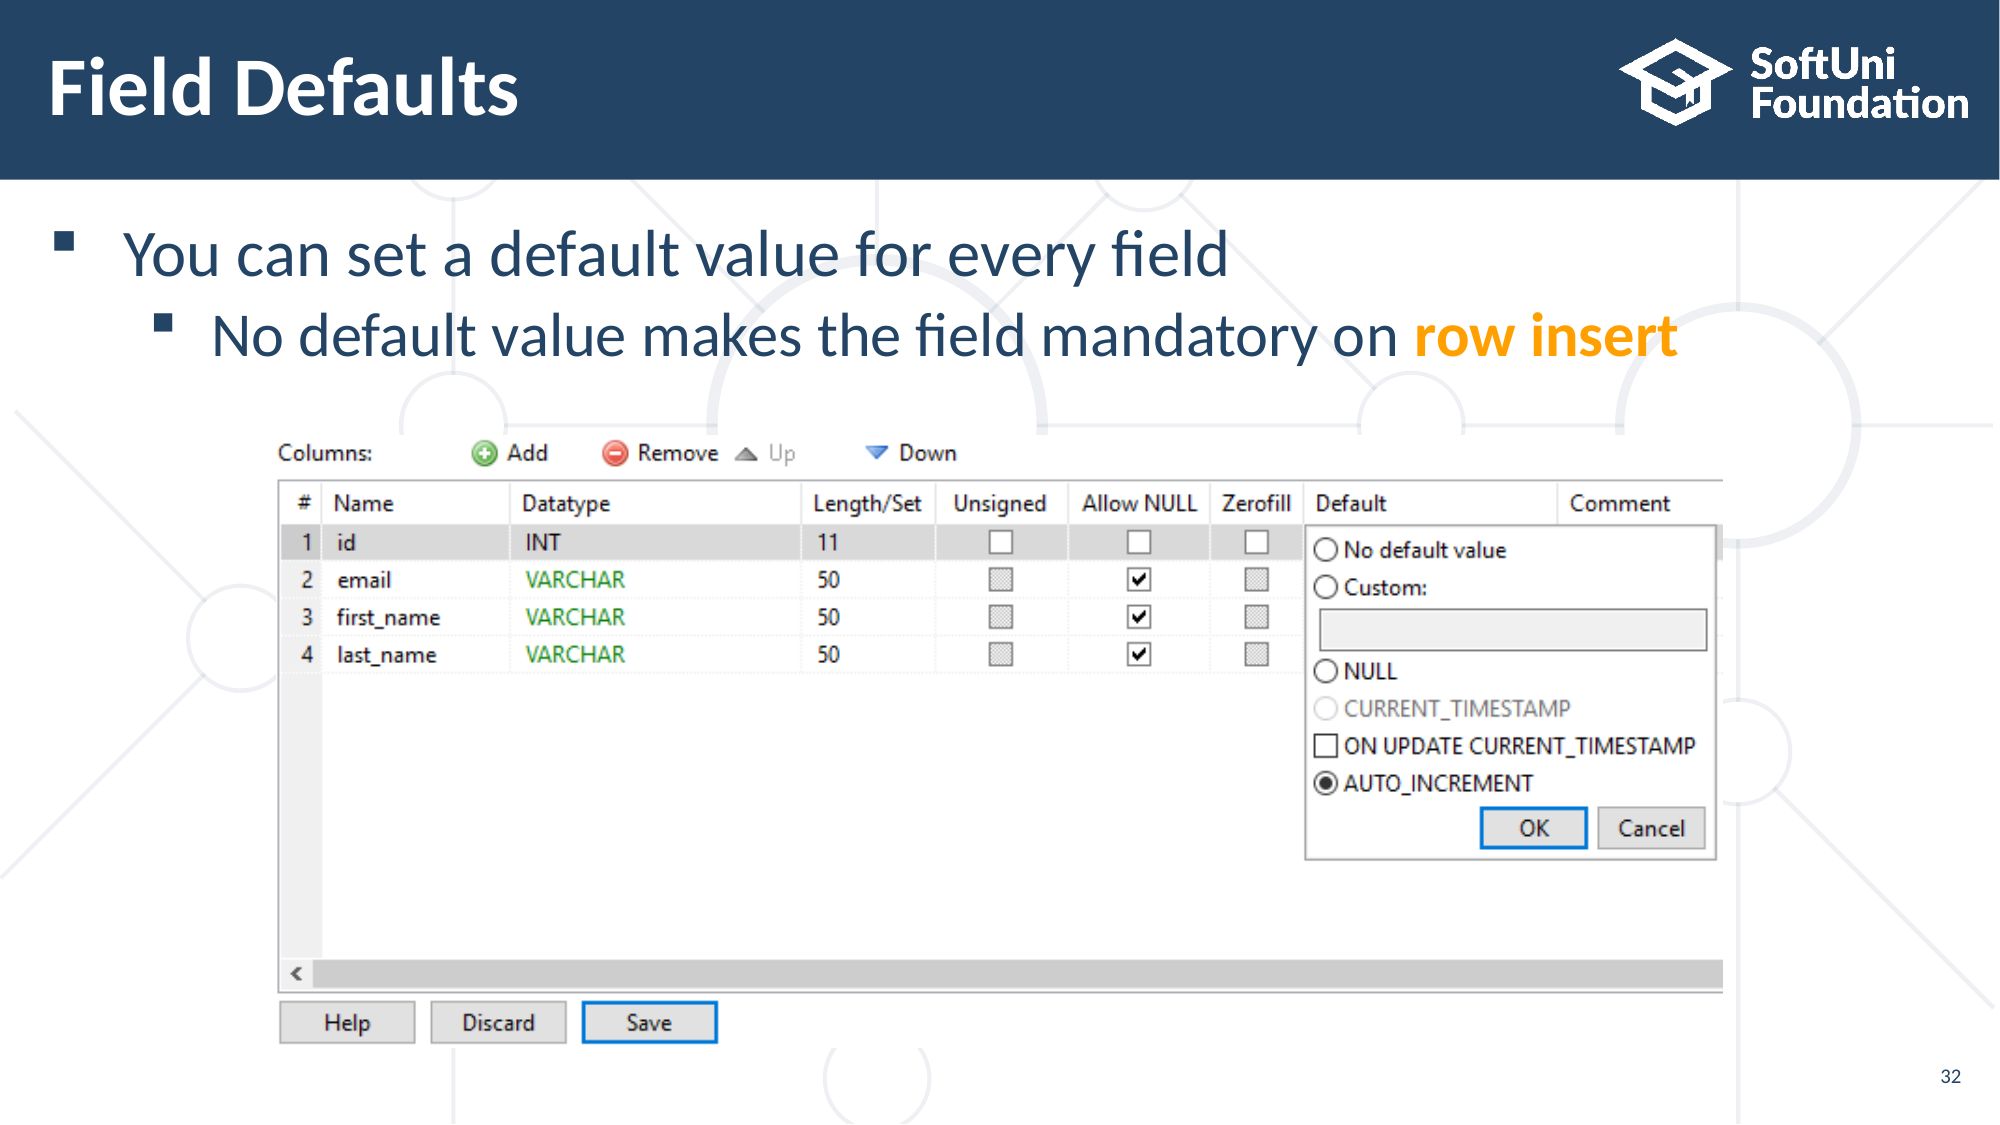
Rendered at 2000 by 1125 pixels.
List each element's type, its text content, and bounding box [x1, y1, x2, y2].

picture [276, 435, 1723, 1048]
picture [1618, 38, 1968, 126]
slide_number 32 [1896, 1050, 1968, 1101]
title Field Defaults [31, 16, 1591, 162]
list You can set a default value for every field No default value makes the field mandatory on row insert [31, 200, 1968, 1050]
